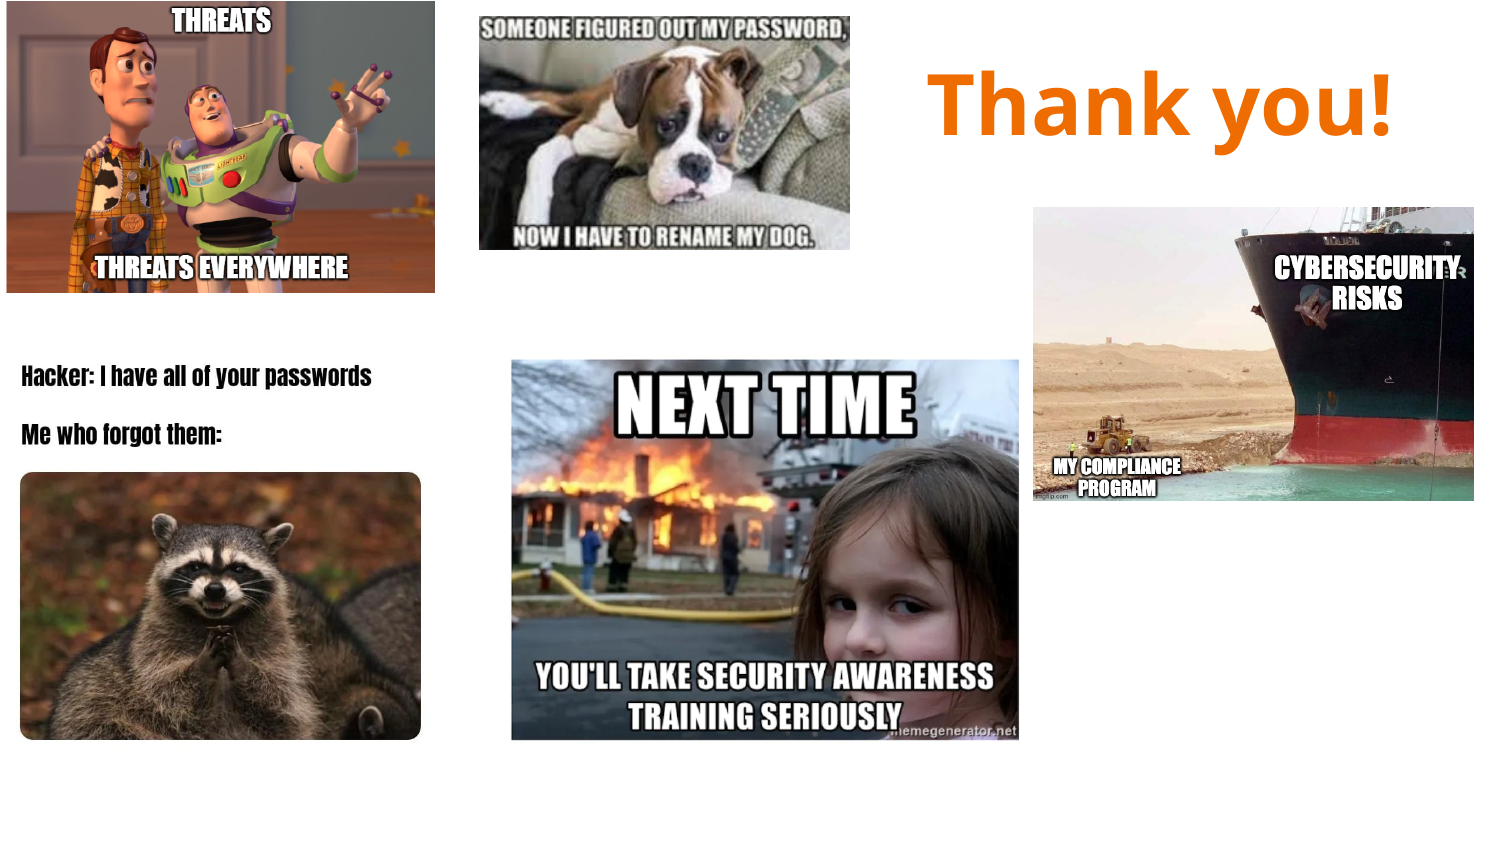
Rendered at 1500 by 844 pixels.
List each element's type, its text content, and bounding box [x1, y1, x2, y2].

picture [0, 0, 440, 300]
picture [478, 15, 851, 250]
picture [0, 207, 1474, 801]
title Thank you! [911, 58, 1439, 167]
